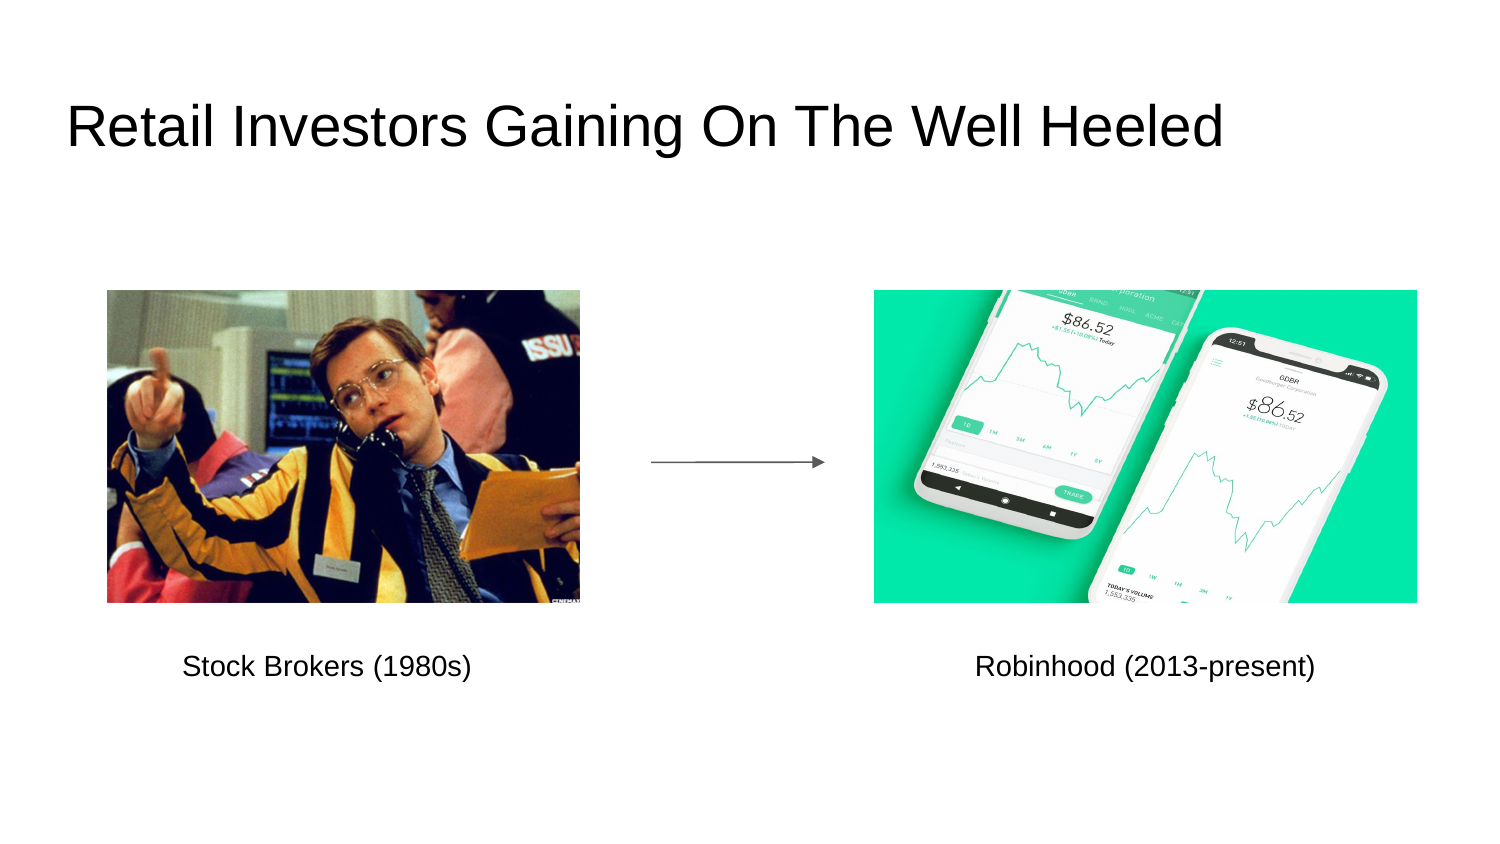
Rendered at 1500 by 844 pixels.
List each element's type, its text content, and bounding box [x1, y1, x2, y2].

picture [874, 290, 1417, 604]
text_box Robinhood (2013-present) [946, 632, 1345, 776]
picture [107, 290, 581, 604]
text_box Stock Brokers (1980s) [128, 632, 526, 776]
title Retail Investors Gaining On The Well Heeled [51, 72, 1449, 262]
